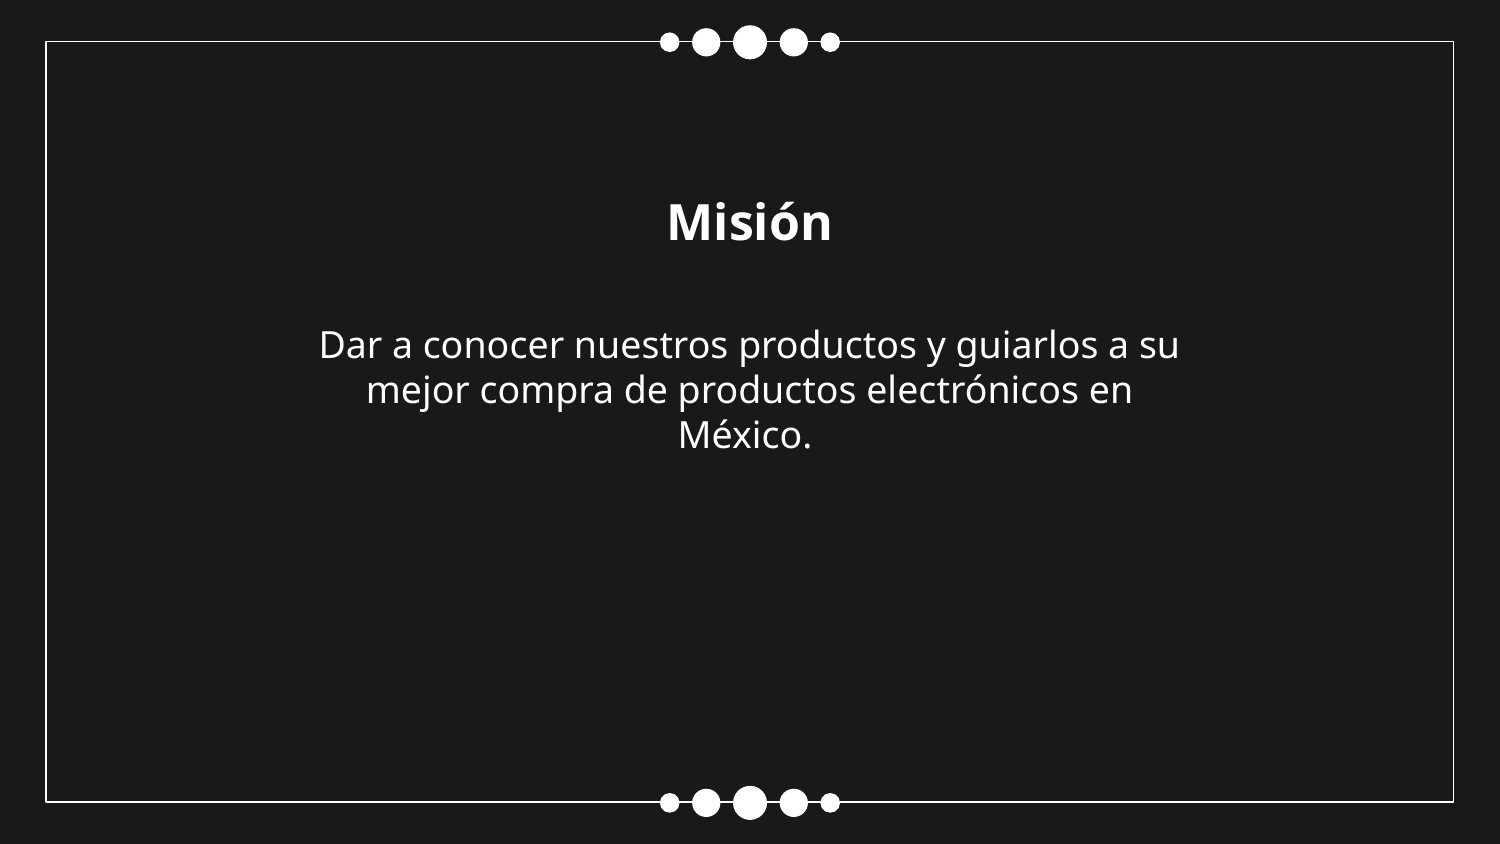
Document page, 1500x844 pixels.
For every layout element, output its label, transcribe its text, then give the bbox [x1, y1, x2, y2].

title Misión [118, 174, 1382, 267]
text_box Dar a conocer nuestros productos y guiarlos a su mejor compra de productos electrónicos en México. [285, 313, 1215, 436]
